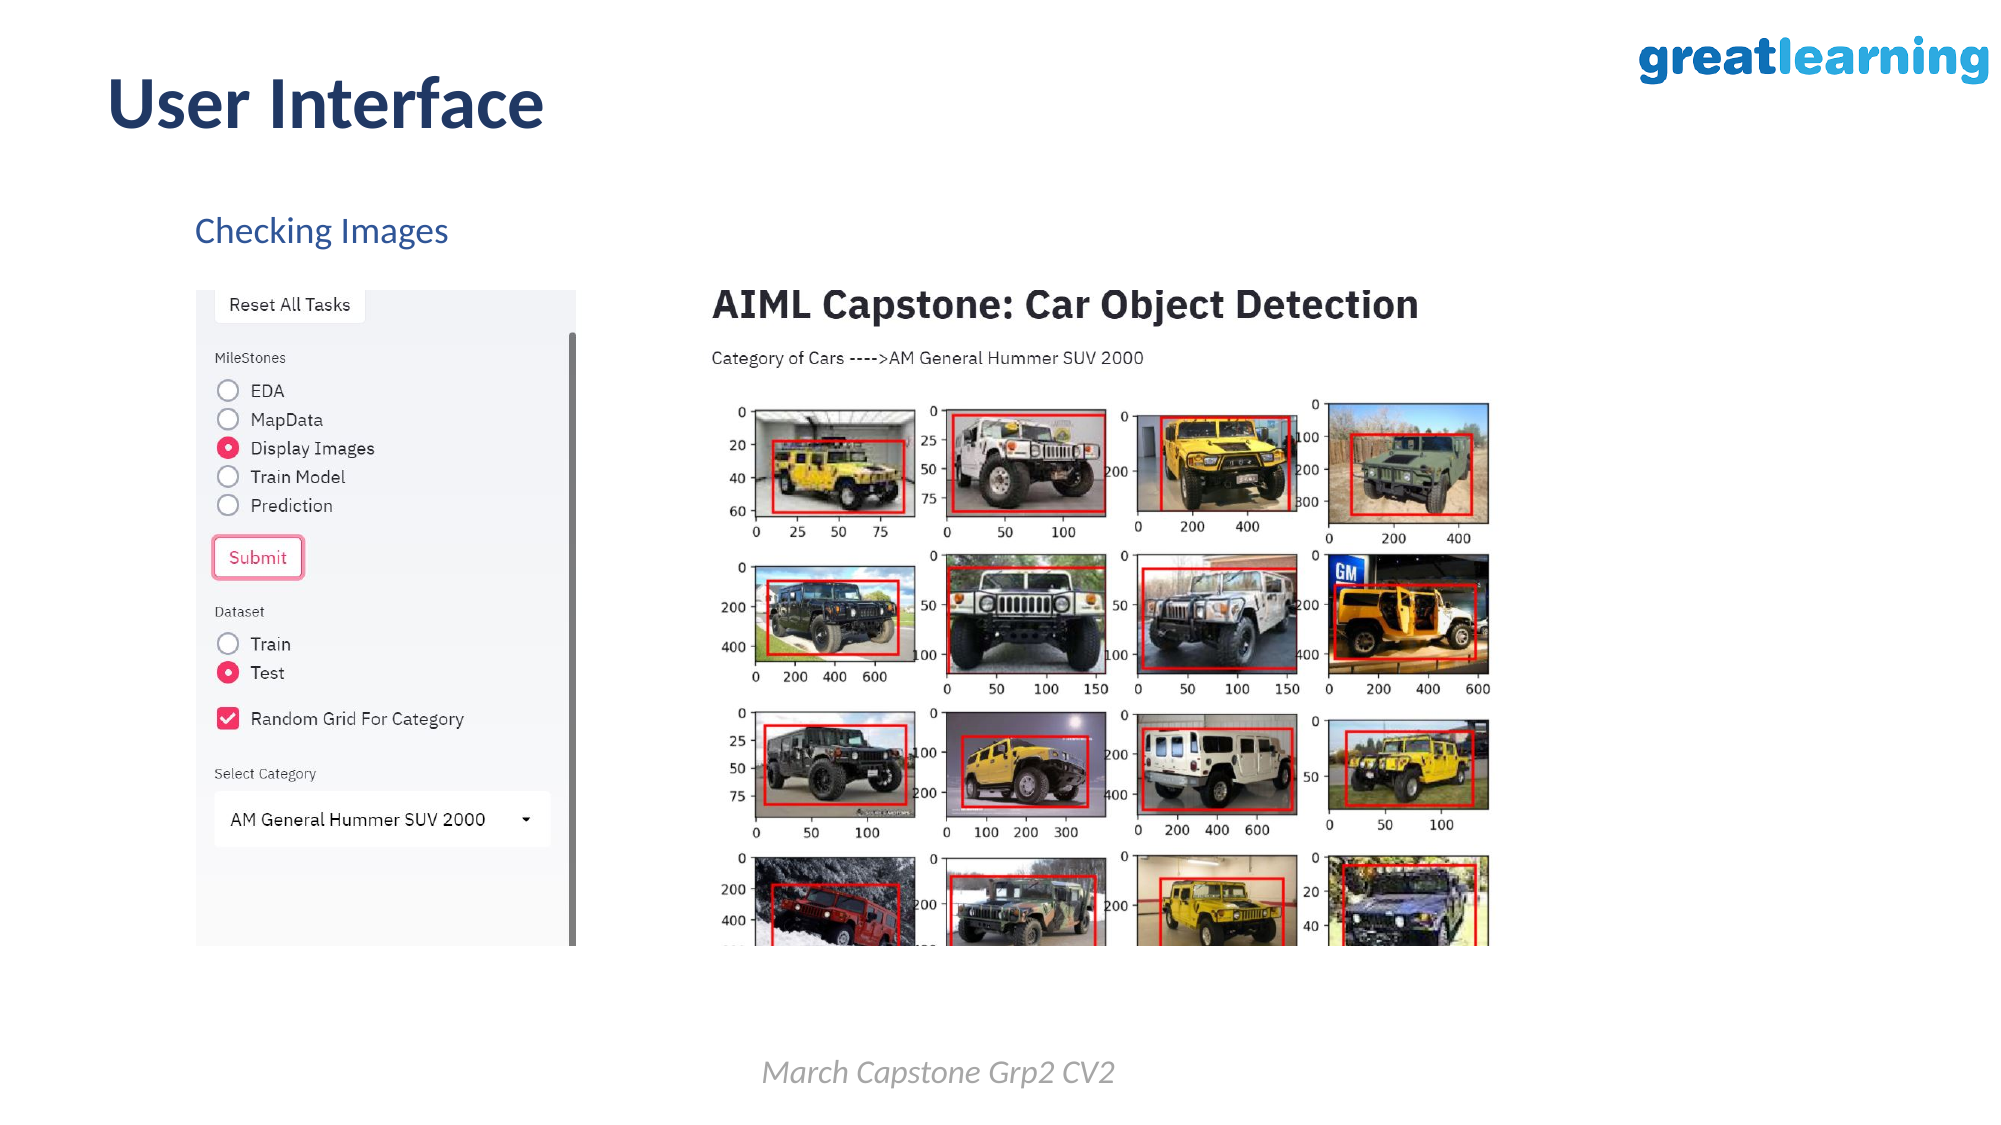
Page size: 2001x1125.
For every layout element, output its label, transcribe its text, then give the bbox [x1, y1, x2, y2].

title User Interface [92, 2, 1764, 206]
text_box Checking Images [180, 198, 721, 259]
picture [1764, 20, 2000, 100]
picture [196, 290, 1532, 946]
